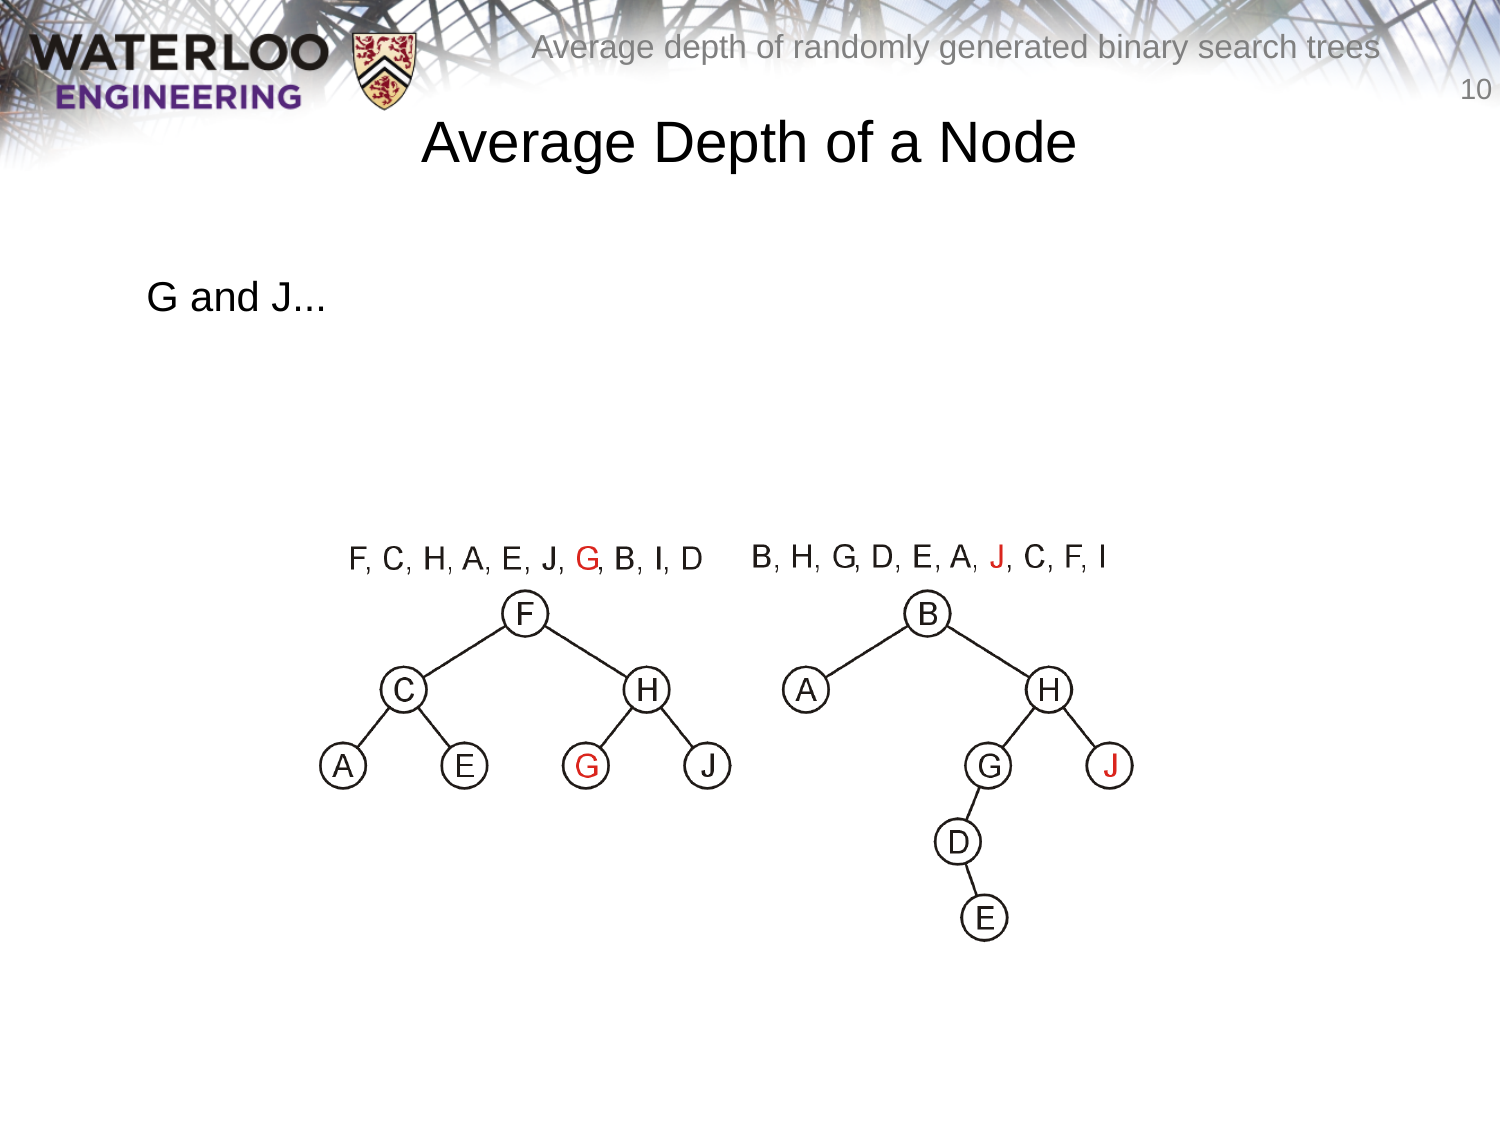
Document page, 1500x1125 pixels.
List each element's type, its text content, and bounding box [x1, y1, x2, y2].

title Average Depth of a Node [74, 44, 1426, 233]
picture [0, 0, 1500, 1125]
list G and J... [74, 262, 1426, 1006]
